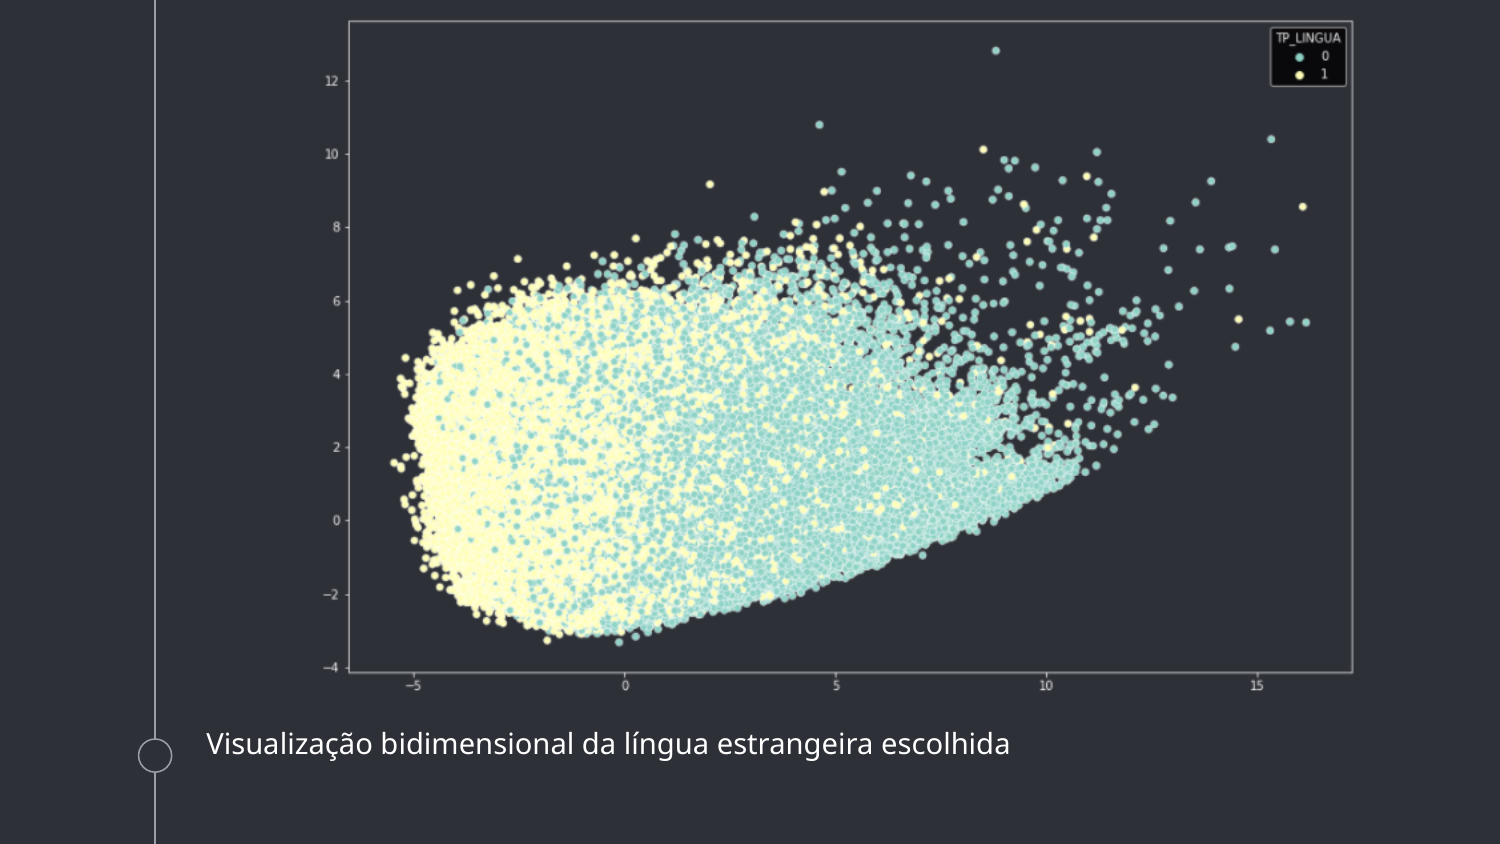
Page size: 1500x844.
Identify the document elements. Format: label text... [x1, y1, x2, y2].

picture [318, 14, 1359, 697]
list Visualização bidimensional da língua estrangeira escolhida [191, 710, 1486, 782]
